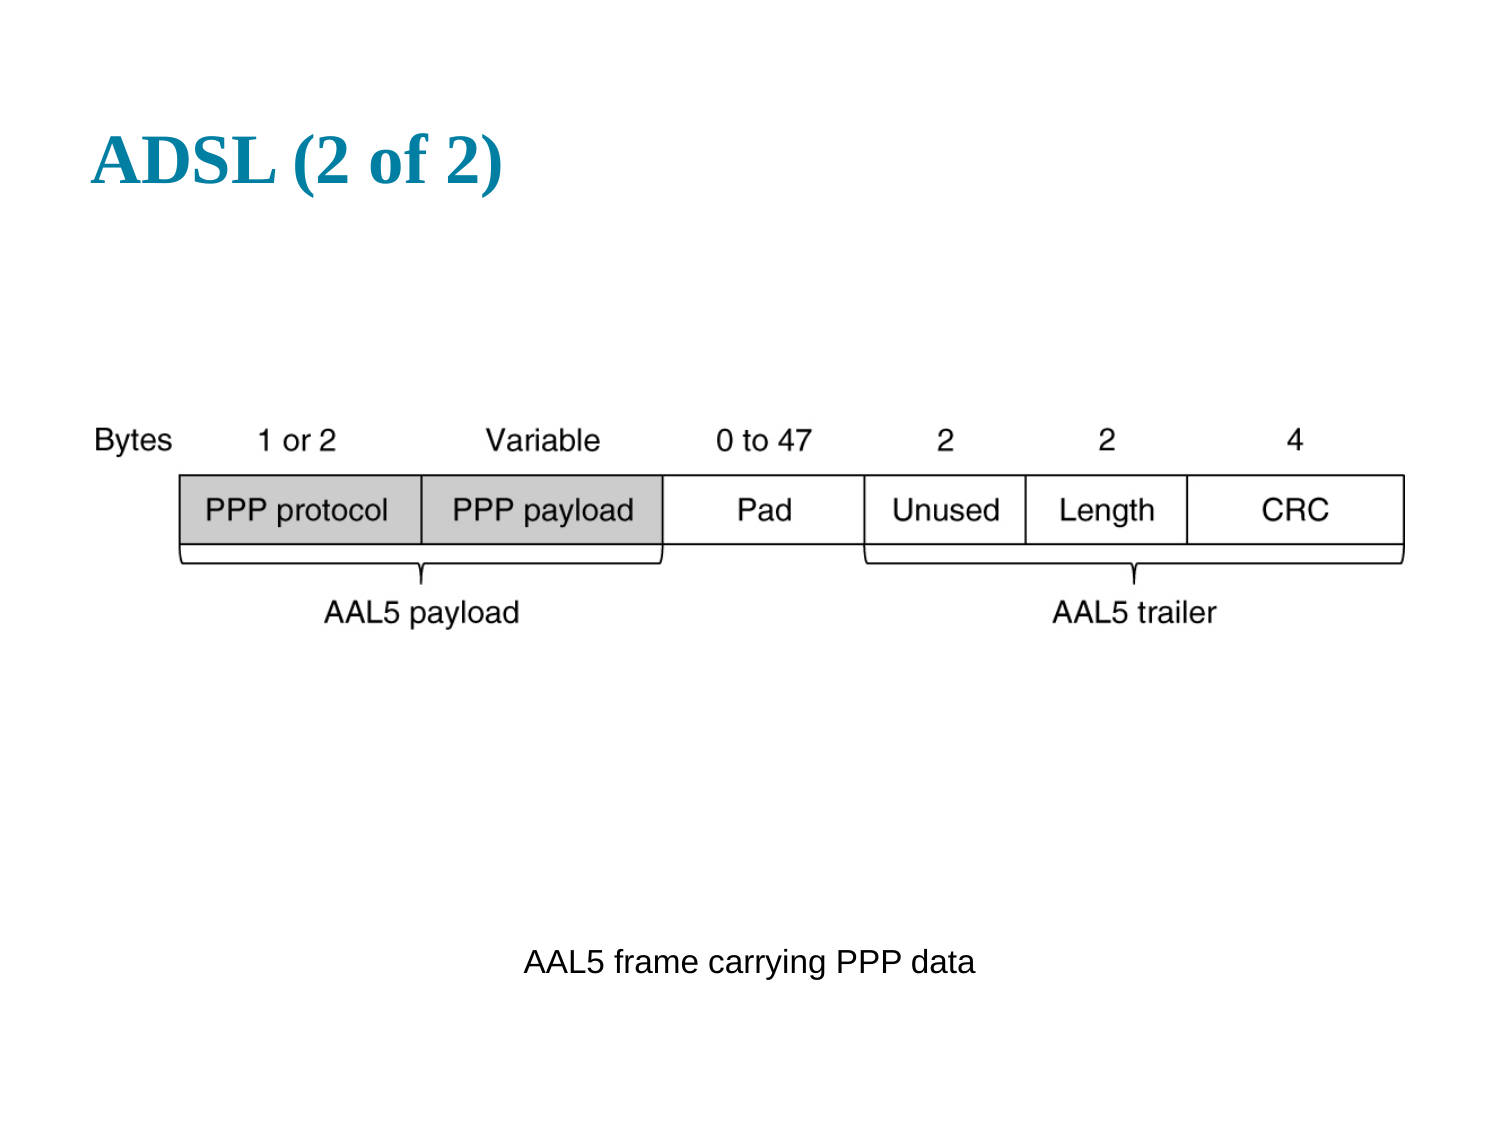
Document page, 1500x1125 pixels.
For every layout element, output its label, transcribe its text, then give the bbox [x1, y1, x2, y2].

title ADSL (2 of 2) [75, 37, 1425, 213]
picture [94, 420, 1405, 631]
list AAL5 frame carrying PPP data [75, 828, 1425, 996]
